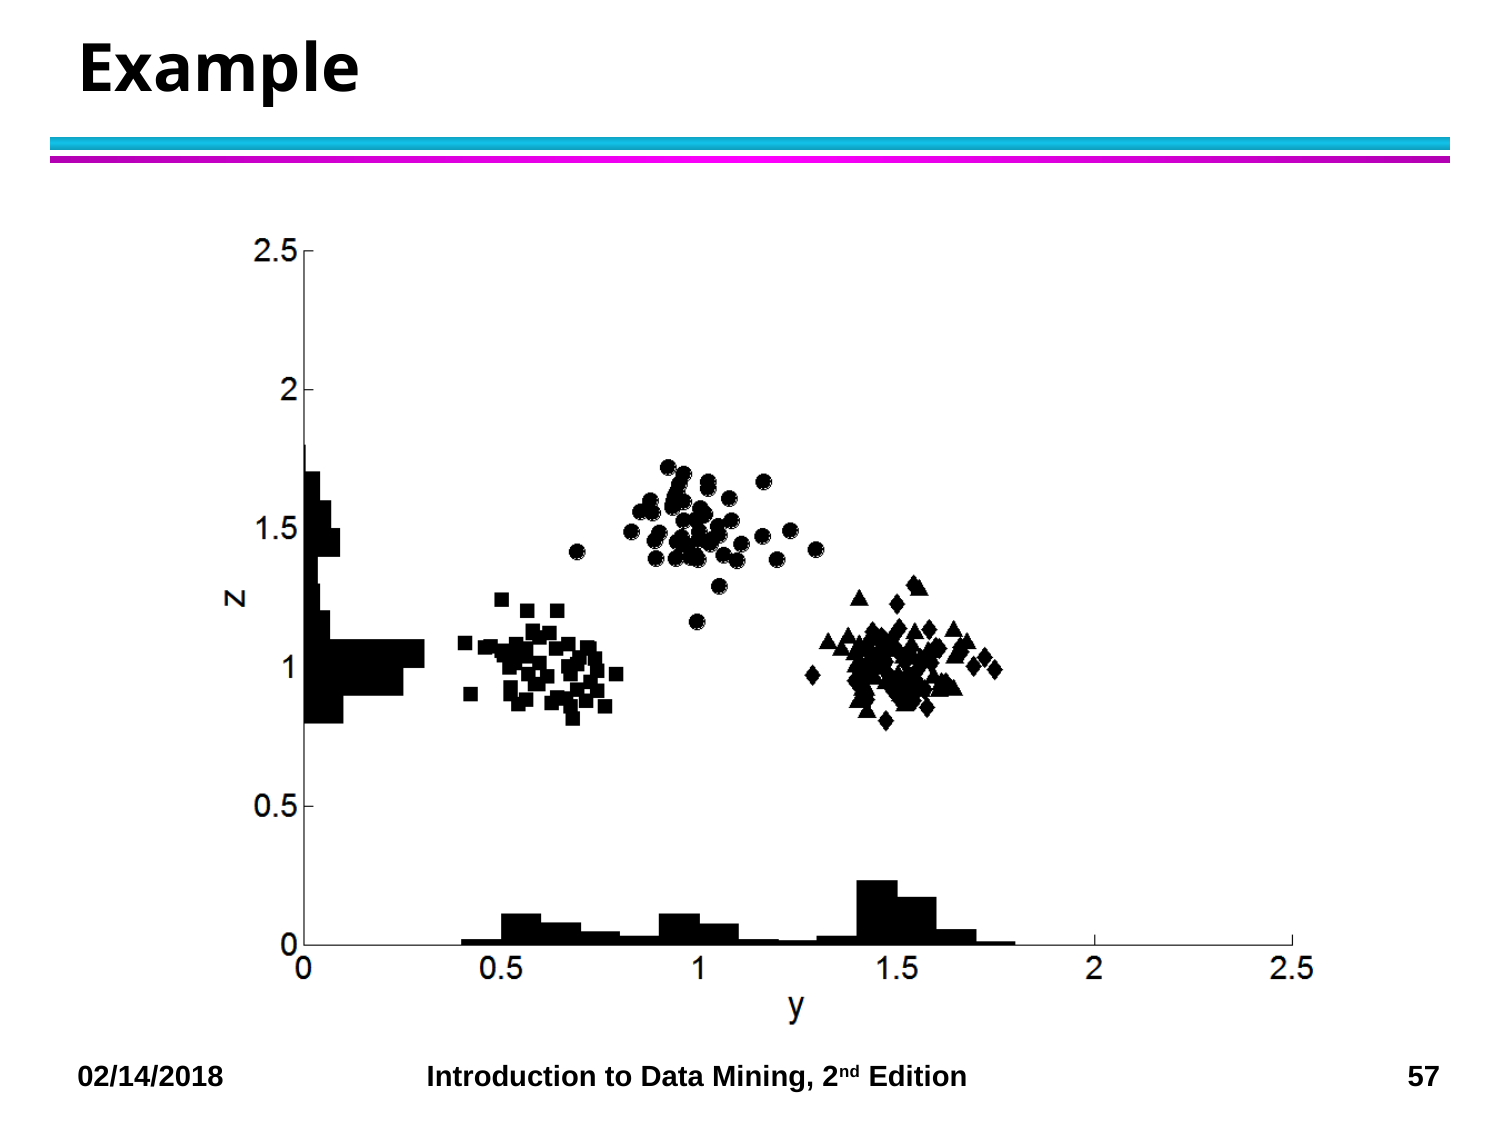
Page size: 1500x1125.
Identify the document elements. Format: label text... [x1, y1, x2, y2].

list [138, 187, 1413, 1038]
title Example [62, 24, 1421, 113]
